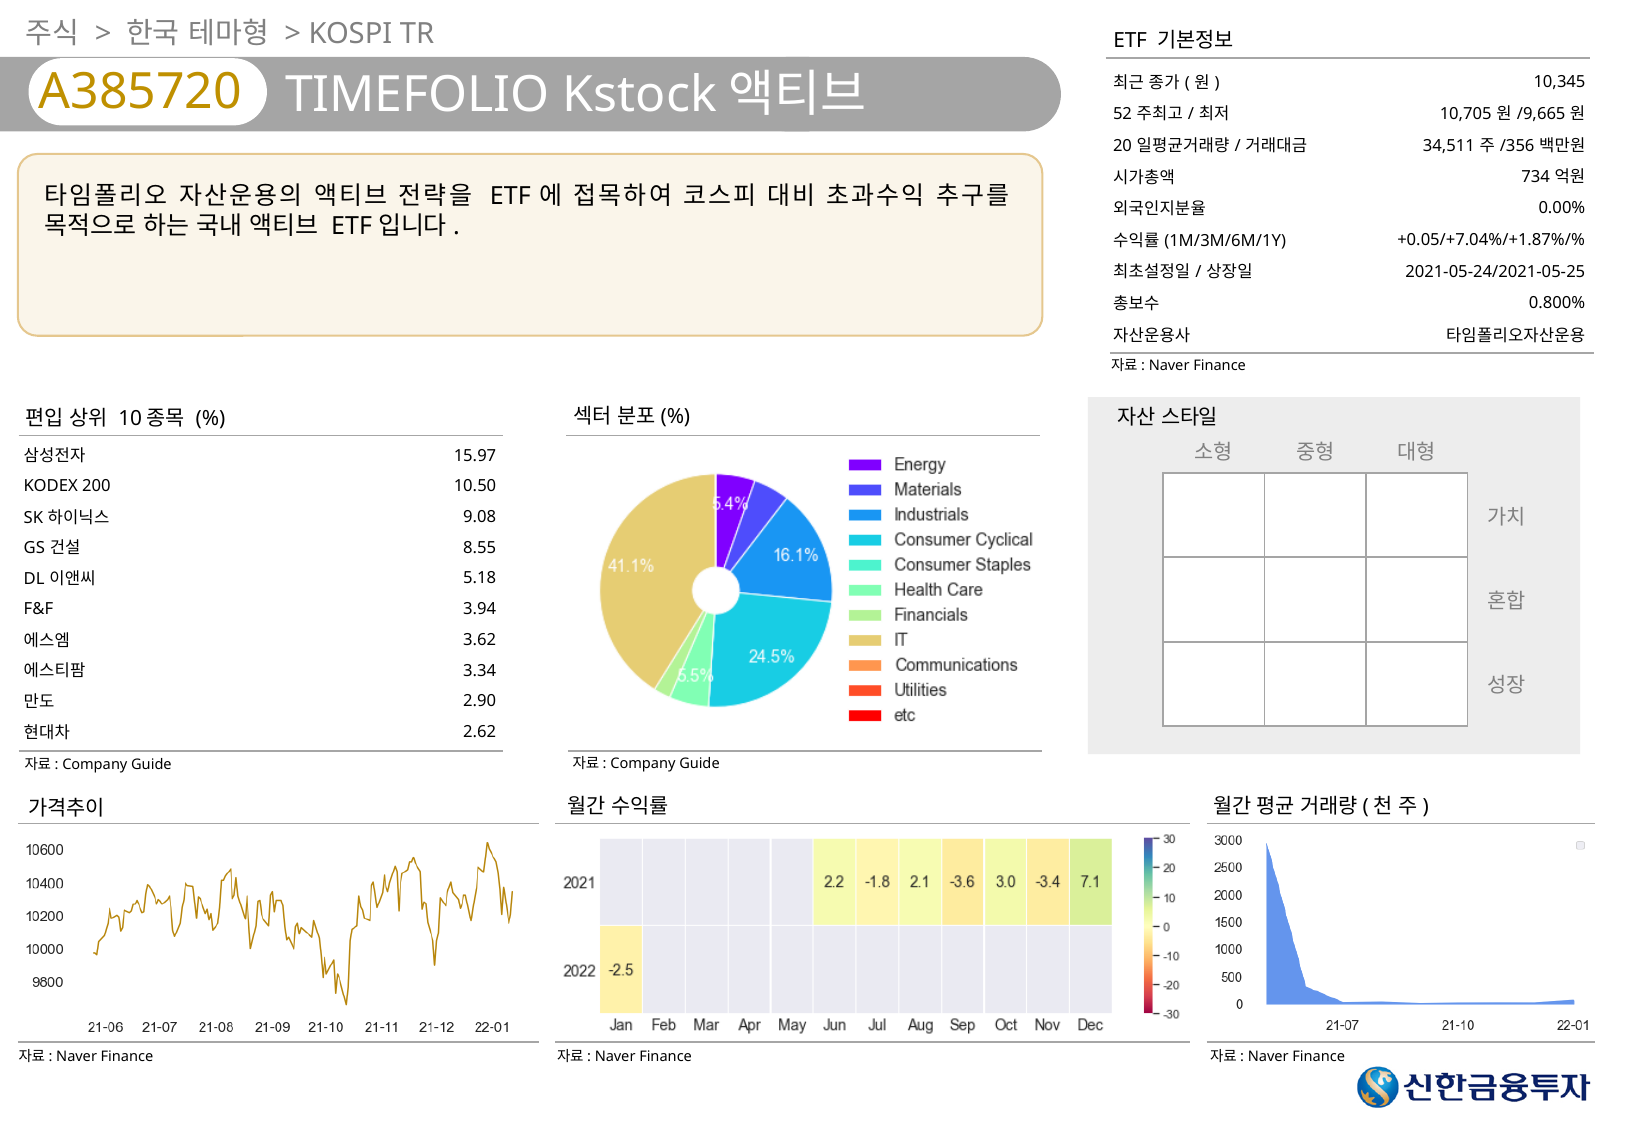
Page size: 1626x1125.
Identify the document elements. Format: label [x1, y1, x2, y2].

table_cell [19, 624, 419, 653]
table_cell [19, 716, 419, 745]
table_cell [1108, 129, 1319, 159]
table_cell [19, 563, 419, 592]
table_cell [19, 686, 419, 715]
table_cell [1108, 100, 1319, 127]
list [29, 165, 1026, 325]
table_cell [1108, 192, 1319, 222]
table_header [1108, 66, 1319, 94]
picture [567, 437, 1043, 745]
table_cell [1321, 319, 1591, 349]
table_cell [420, 594, 501, 622]
table_cell [420, 655, 501, 684]
table_cell [420, 716, 501, 745]
table_cell [1108, 287, 1319, 317]
table_cell [1321, 256, 1591, 285]
list [10, 4, 1345, 122]
table_cell [19, 594, 419, 622]
table_cell [420, 473, 501, 500]
table_cell [1108, 224, 1319, 254]
picture [1355, 1064, 1593, 1110]
table_cell [420, 501, 501, 530]
table_cell [420, 563, 501, 592]
table_header [1321, 66, 1591, 94]
table_cell [1321, 129, 1591, 159]
table_cell [19, 501, 419, 530]
table_cell [19, 655, 419, 684]
table_cell [1321, 287, 1591, 317]
table_cell [420, 686, 501, 715]
table_cell [1321, 192, 1591, 222]
table_cell [1108, 161, 1319, 191]
picture [1206, 830, 1595, 1038]
table_cell [420, 624, 501, 653]
table_cell [1321, 161, 1591, 191]
picture [554, 830, 1188, 1038]
table_header [19, 440, 419, 467]
table_cell [19, 473, 419, 500]
table_cell [19, 532, 419, 561]
table_cell [1108, 256, 1319, 285]
table_cell [1108, 319, 1319, 349]
list [1207, 787, 1595, 824]
list [567, 397, 1043, 433]
table_cell [1321, 224, 1591, 254]
table_header [420, 440, 501, 467]
table_cell [420, 532, 501, 561]
picture [17, 830, 539, 1038]
table_cell [1321, 100, 1591, 127]
